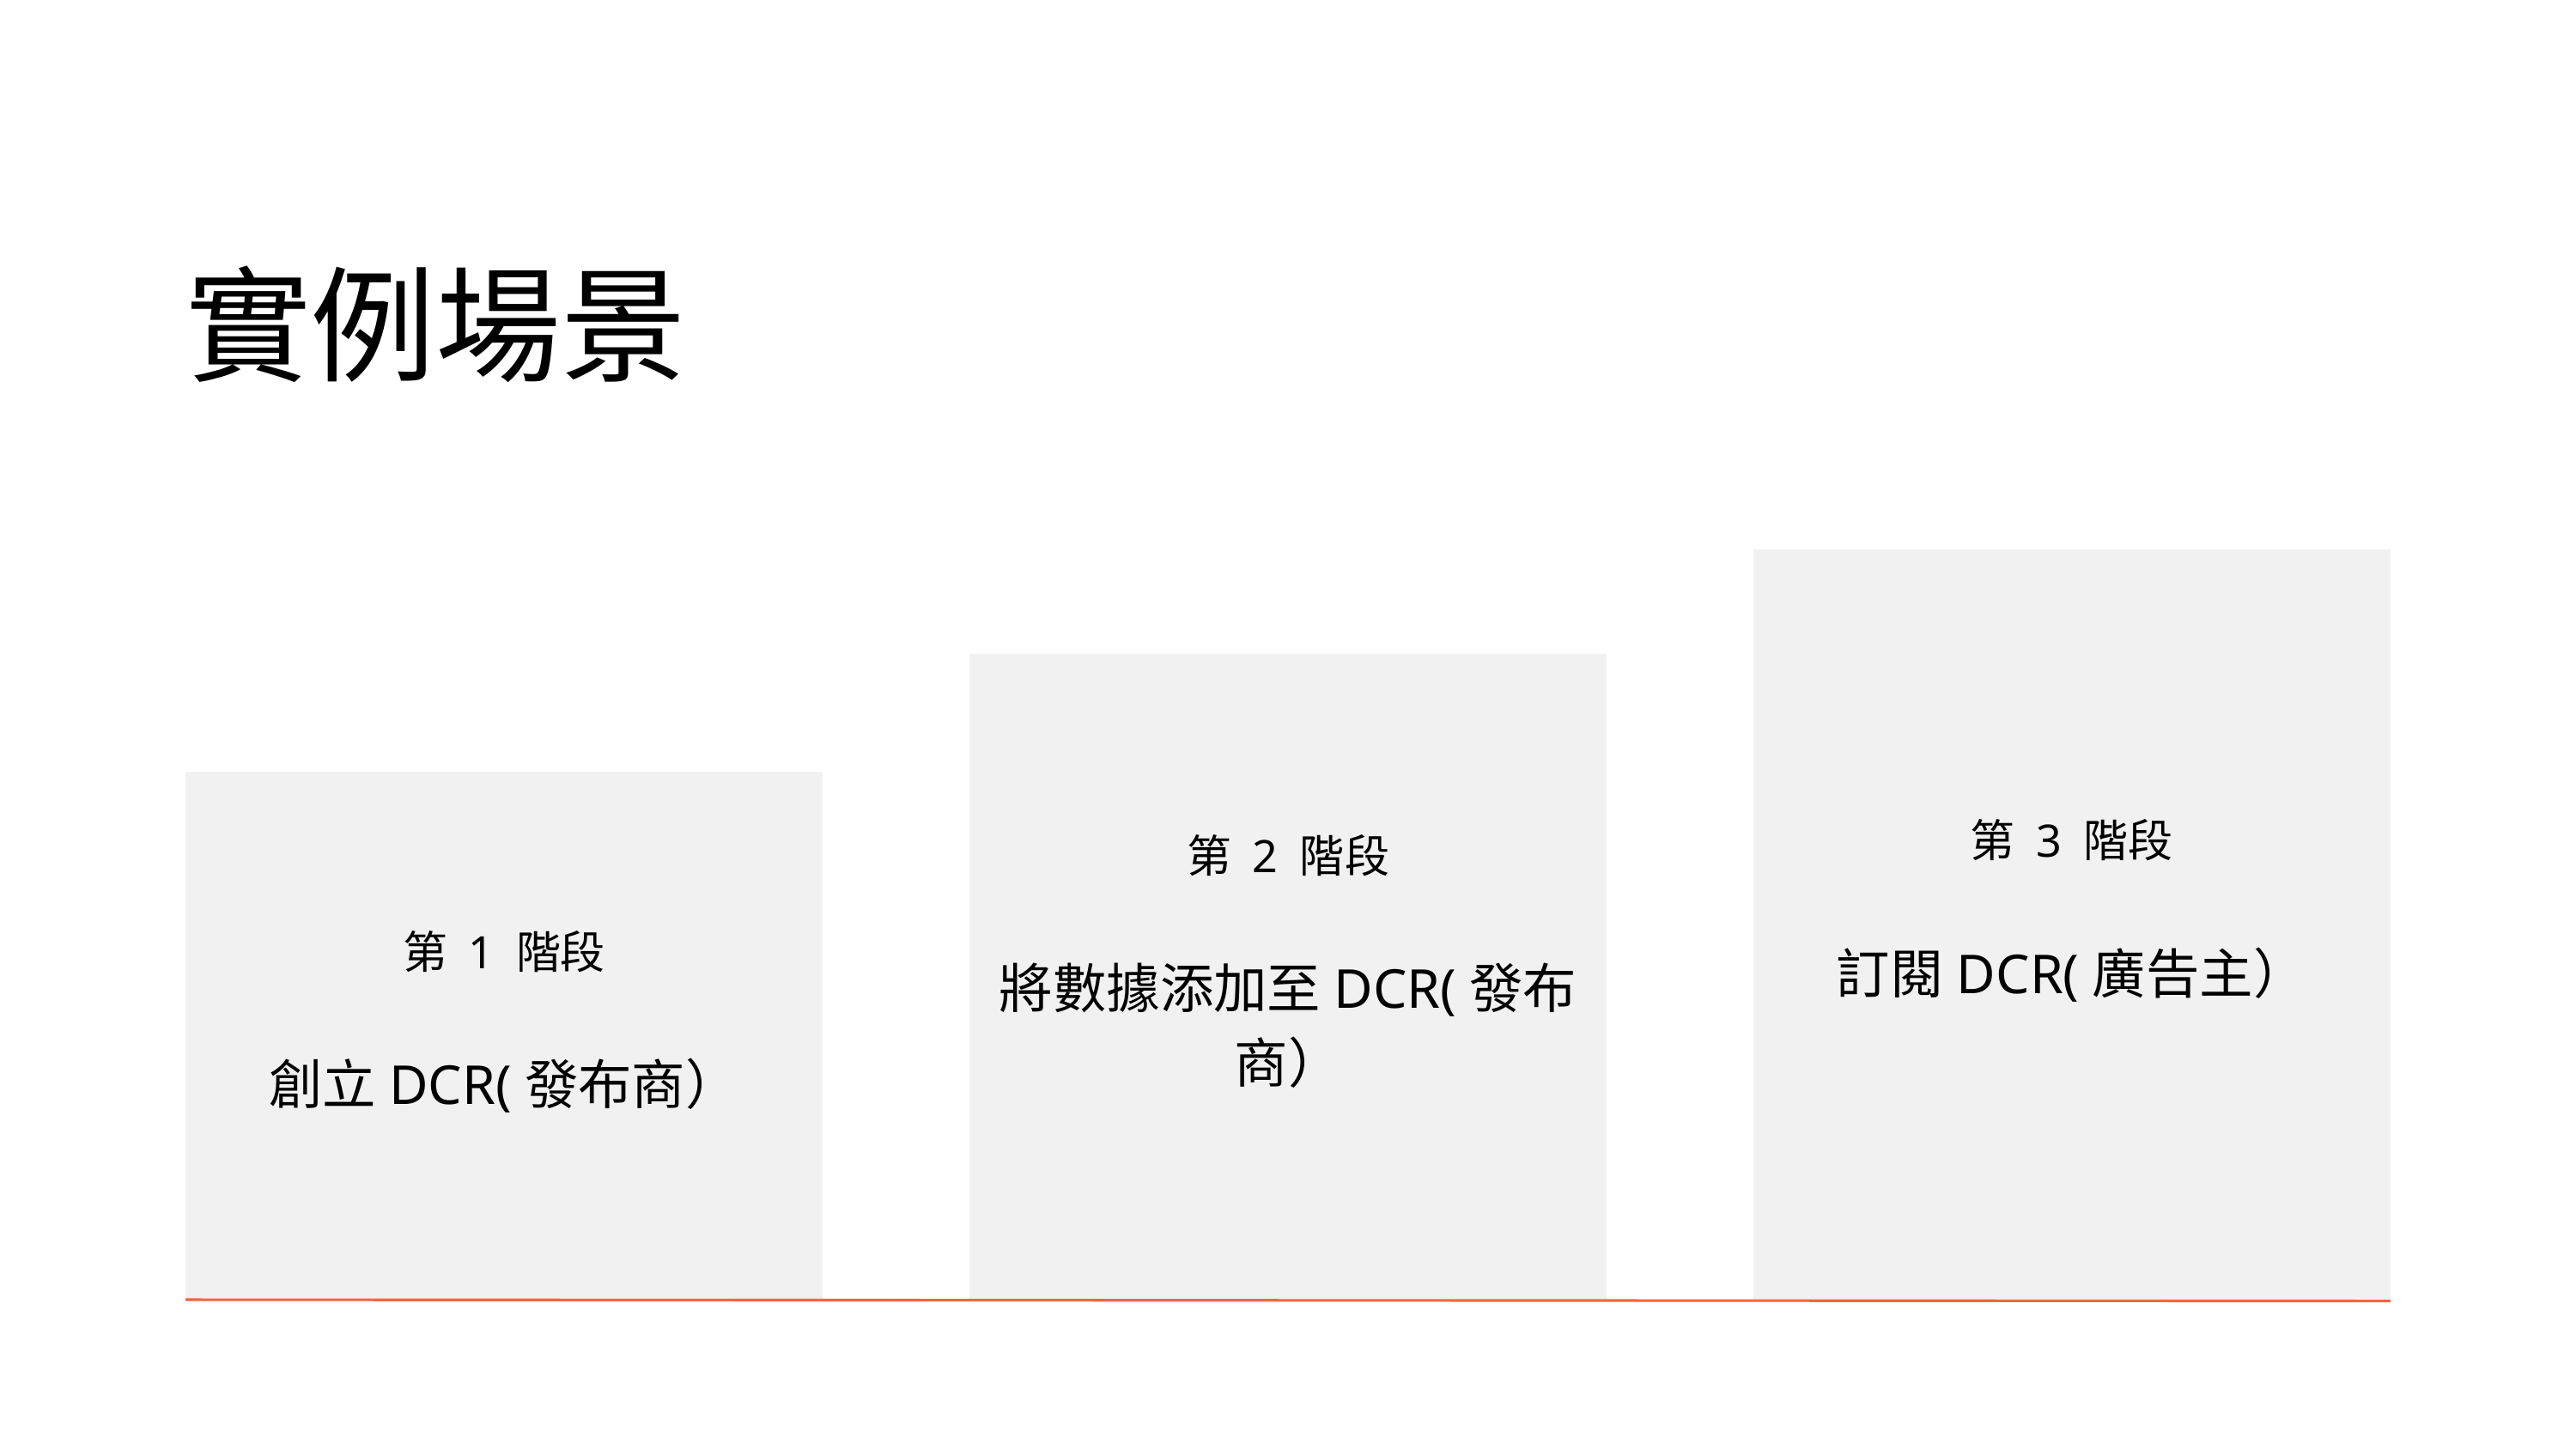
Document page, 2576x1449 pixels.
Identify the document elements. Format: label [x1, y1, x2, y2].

text_box [969, 653, 1607, 1302]
text_box [185, 771, 823, 1302]
text_box [185, 146, 1327, 396]
text_box [1753, 549, 2391, 1302]
